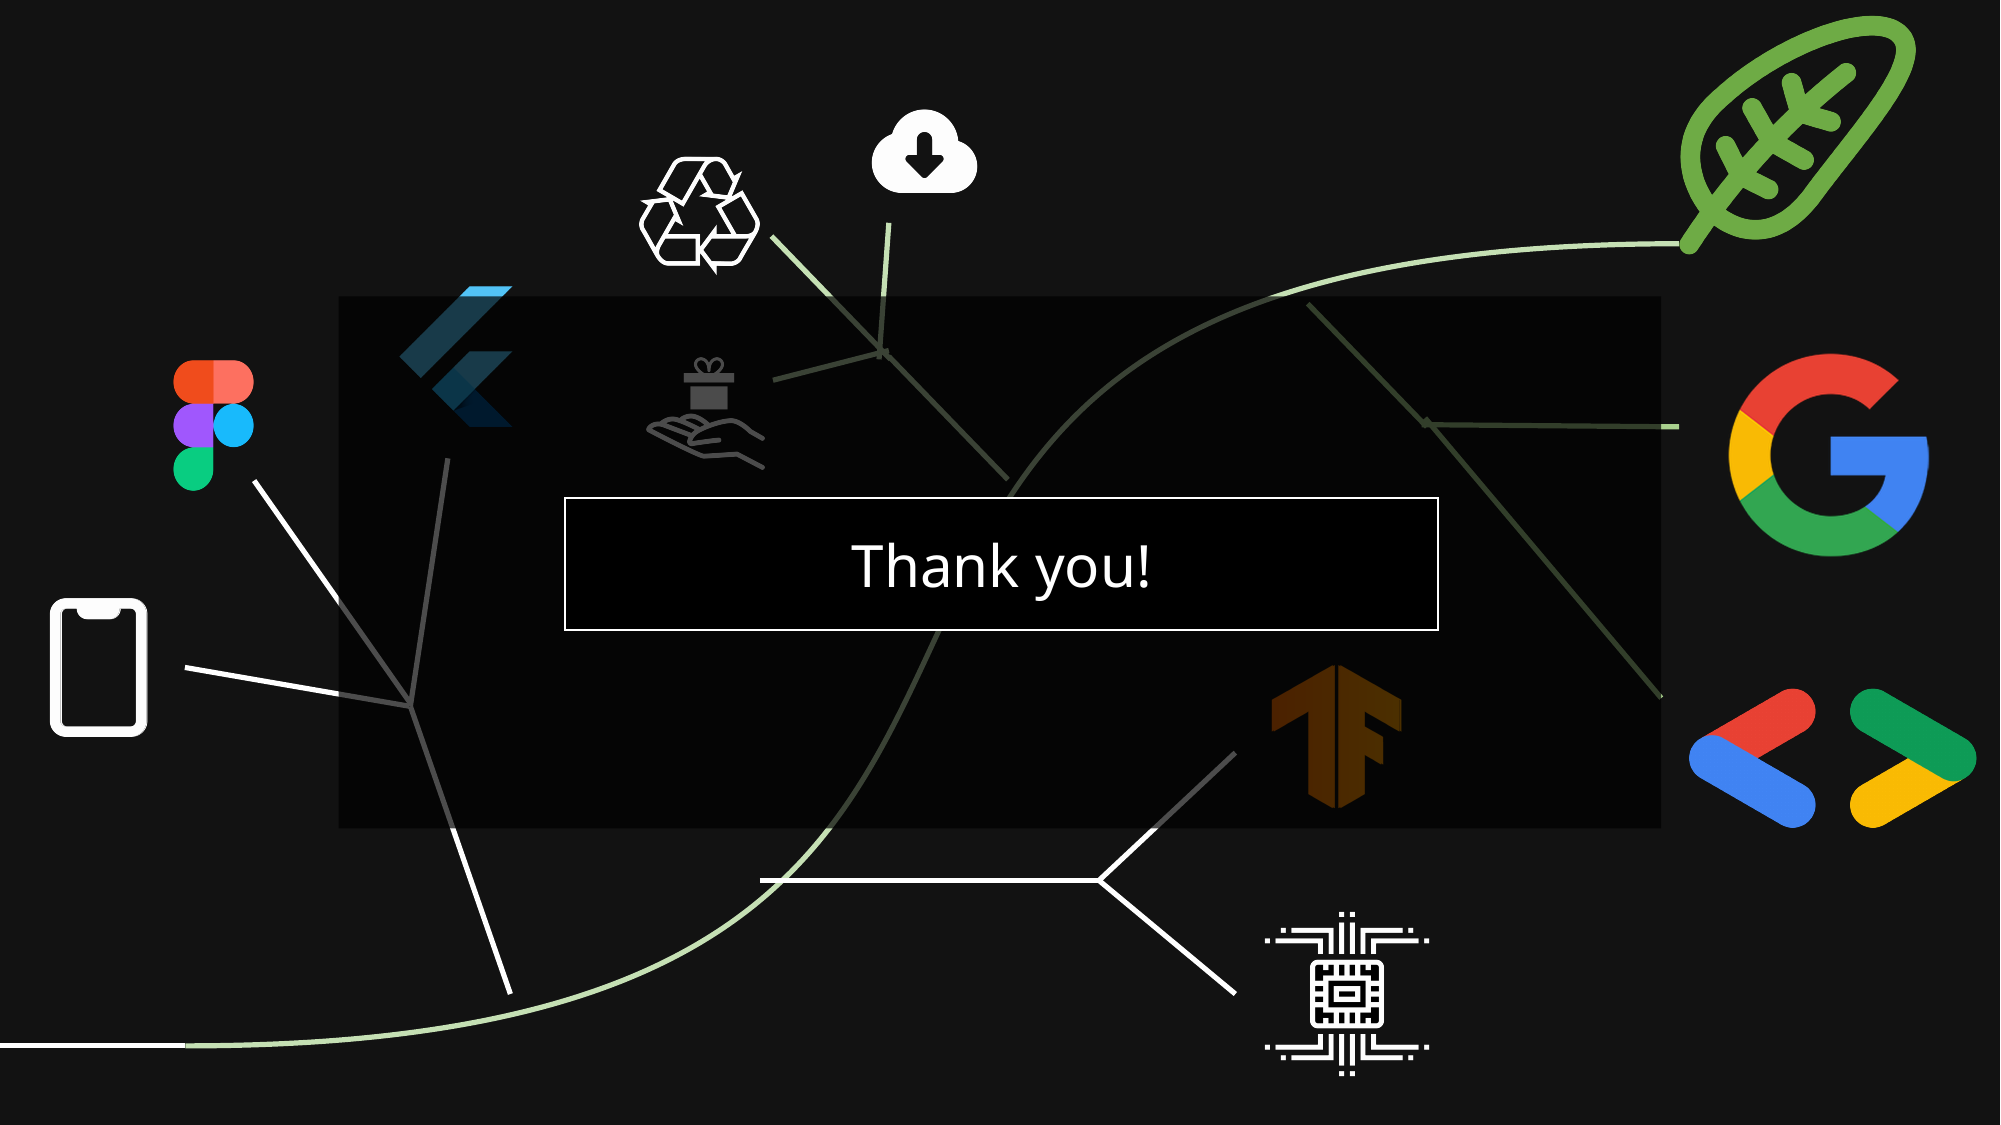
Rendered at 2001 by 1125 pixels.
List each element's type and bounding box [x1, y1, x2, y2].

text_box [184, 667, 410, 707]
picture [1564, 605, 2000, 910]
picture [12, 582, 185, 753]
text_box [772, 350, 889, 381]
picture [639, 154, 760, 276]
picture [1722, 347, 1939, 563]
picture [639, 347, 772, 480]
text_box [410, 706, 511, 994]
picture [864, 94, 985, 216]
text_box [771, 236, 879, 360]
text_box [879, 222, 889, 350]
picture [1262, 909, 1432, 1079]
text_box [1425, 417, 1662, 699]
picture [1251, 652, 1422, 821]
text_box [1307, 303, 1427, 427]
picture [1596, 0, 1999, 336]
text_box [185, 243, 1680, 1046]
text_box [1098, 752, 1236, 881]
picture [379, 278, 536, 435]
text_box [254, 480, 411, 704]
text_box [888, 356, 1008, 480]
picture [141, 347, 286, 504]
text_box [1098, 881, 1236, 995]
text_box [410, 458, 448, 707]
